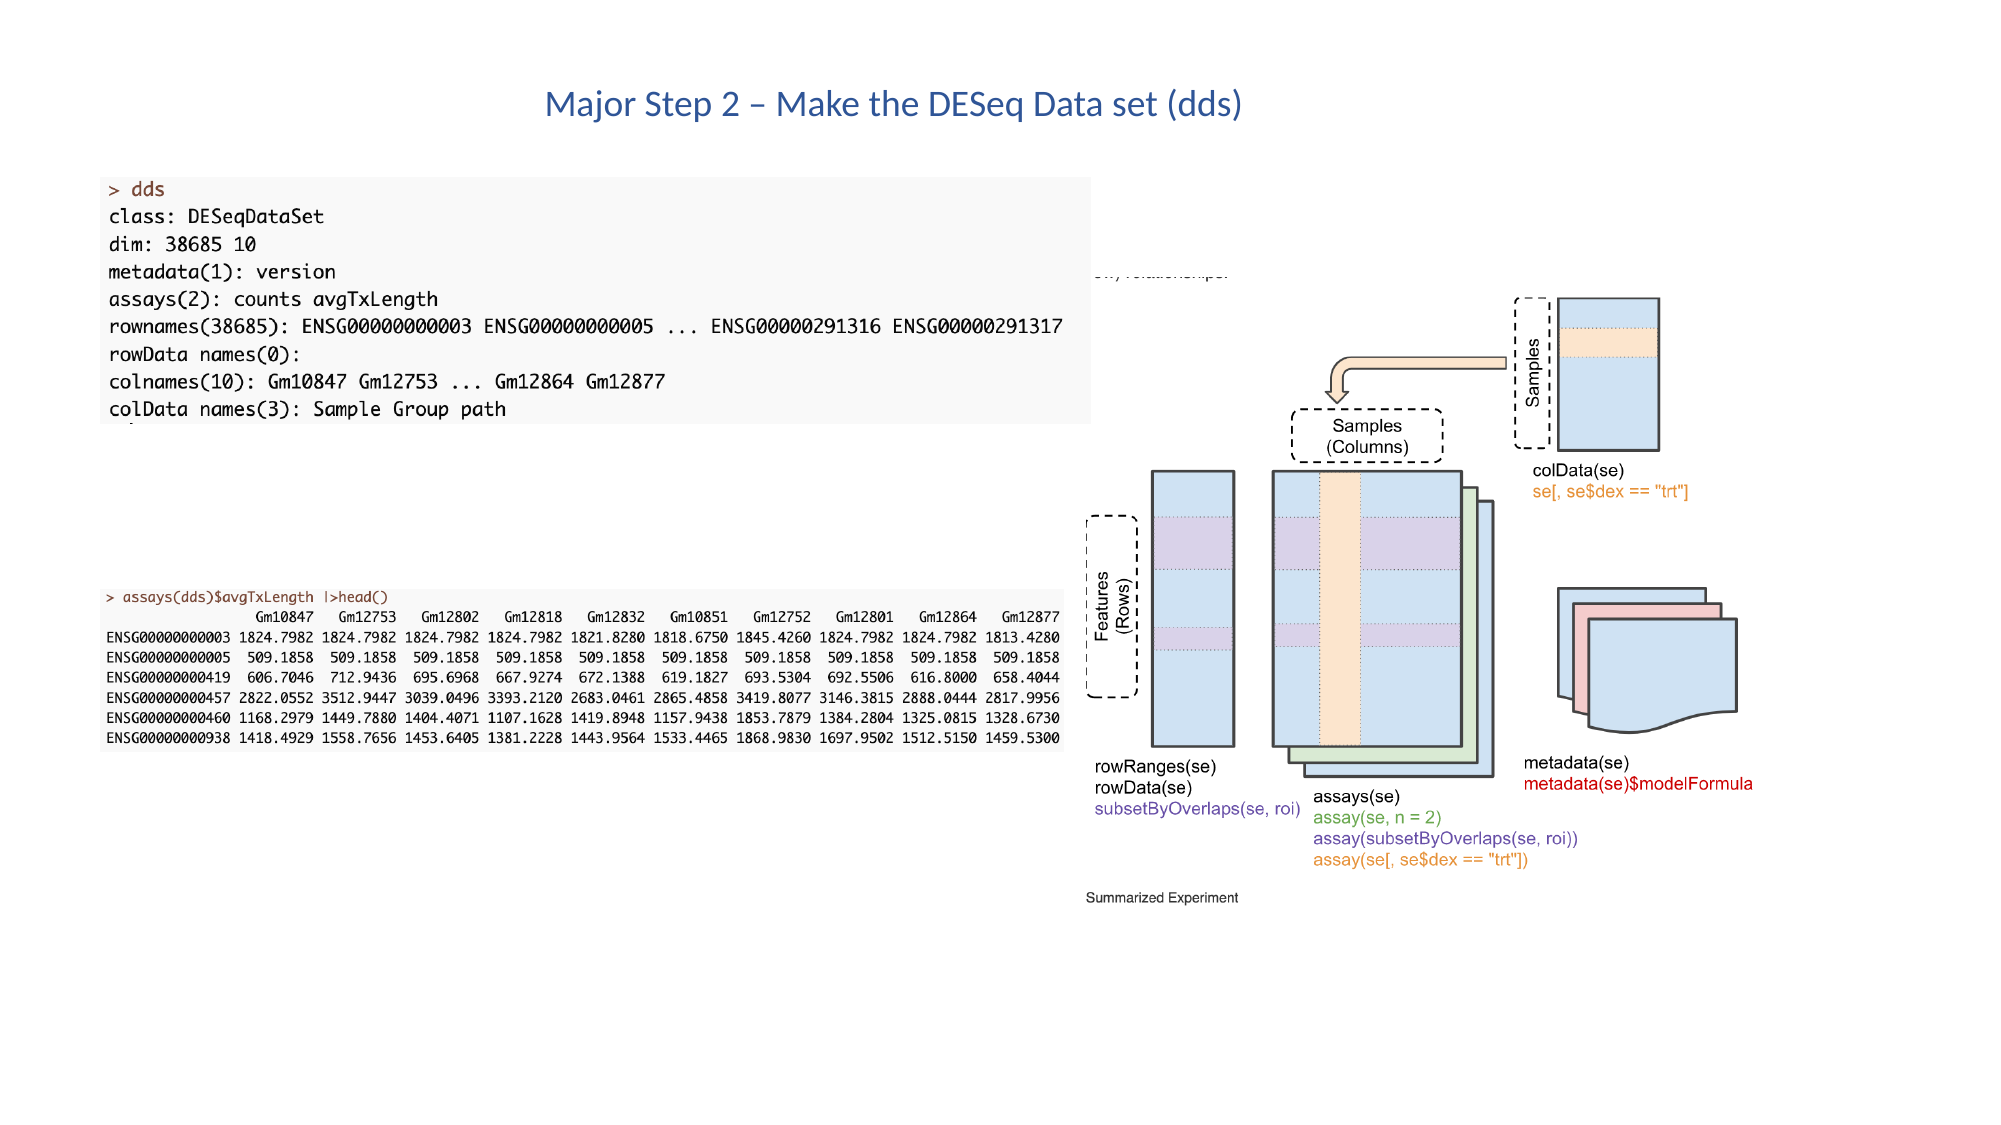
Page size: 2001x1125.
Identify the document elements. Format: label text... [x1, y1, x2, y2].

picture [100, 177, 1765, 908]
text_box Major Step 2 – Make the DESeq Data set (dds) [529, 71, 1259, 131]
